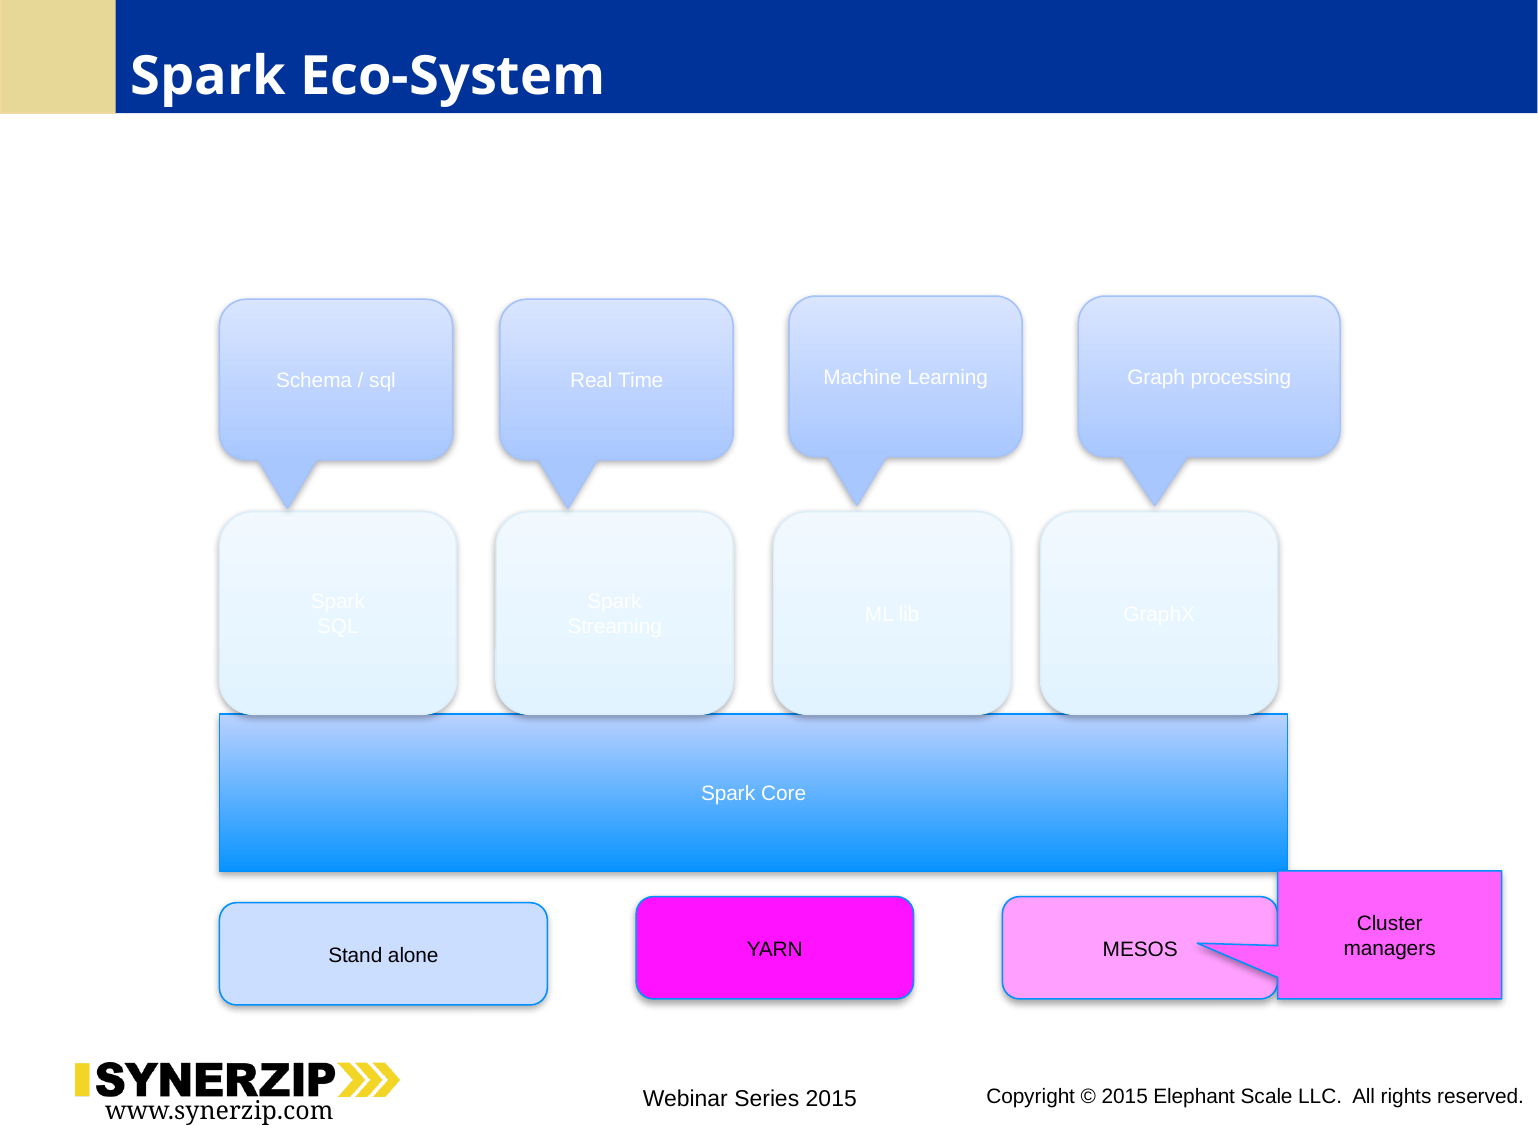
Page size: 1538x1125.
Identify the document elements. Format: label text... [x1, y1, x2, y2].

text_box YARN [635, 895, 915, 1000]
text_box GraphX [1039, 510, 1279, 716]
text_box Spark SQL [218, 510, 458, 716]
title Spark Eco-System [115, 0, 1538, 114]
text_box Real Time [499, 298, 734, 510]
text_box MESOS [1001, 895, 1272, 1000]
text_box Cluster managers [1196, 870, 1503, 1000]
picture [75, 1062, 400, 1097]
text_box Spark Core [219, 713, 1288, 872]
text_box Spark Streaming [495, 510, 734, 716]
text_box Schema / sql [218, 298, 454, 510]
picture [0, 0, 115, 114]
text_box ML lib [772, 510, 1012, 716]
text_box Stand alone [218, 901, 549, 1006]
text_box Graph processing [1077, 295, 1341, 507]
text_box Machine Learning [788, 295, 1024, 507]
